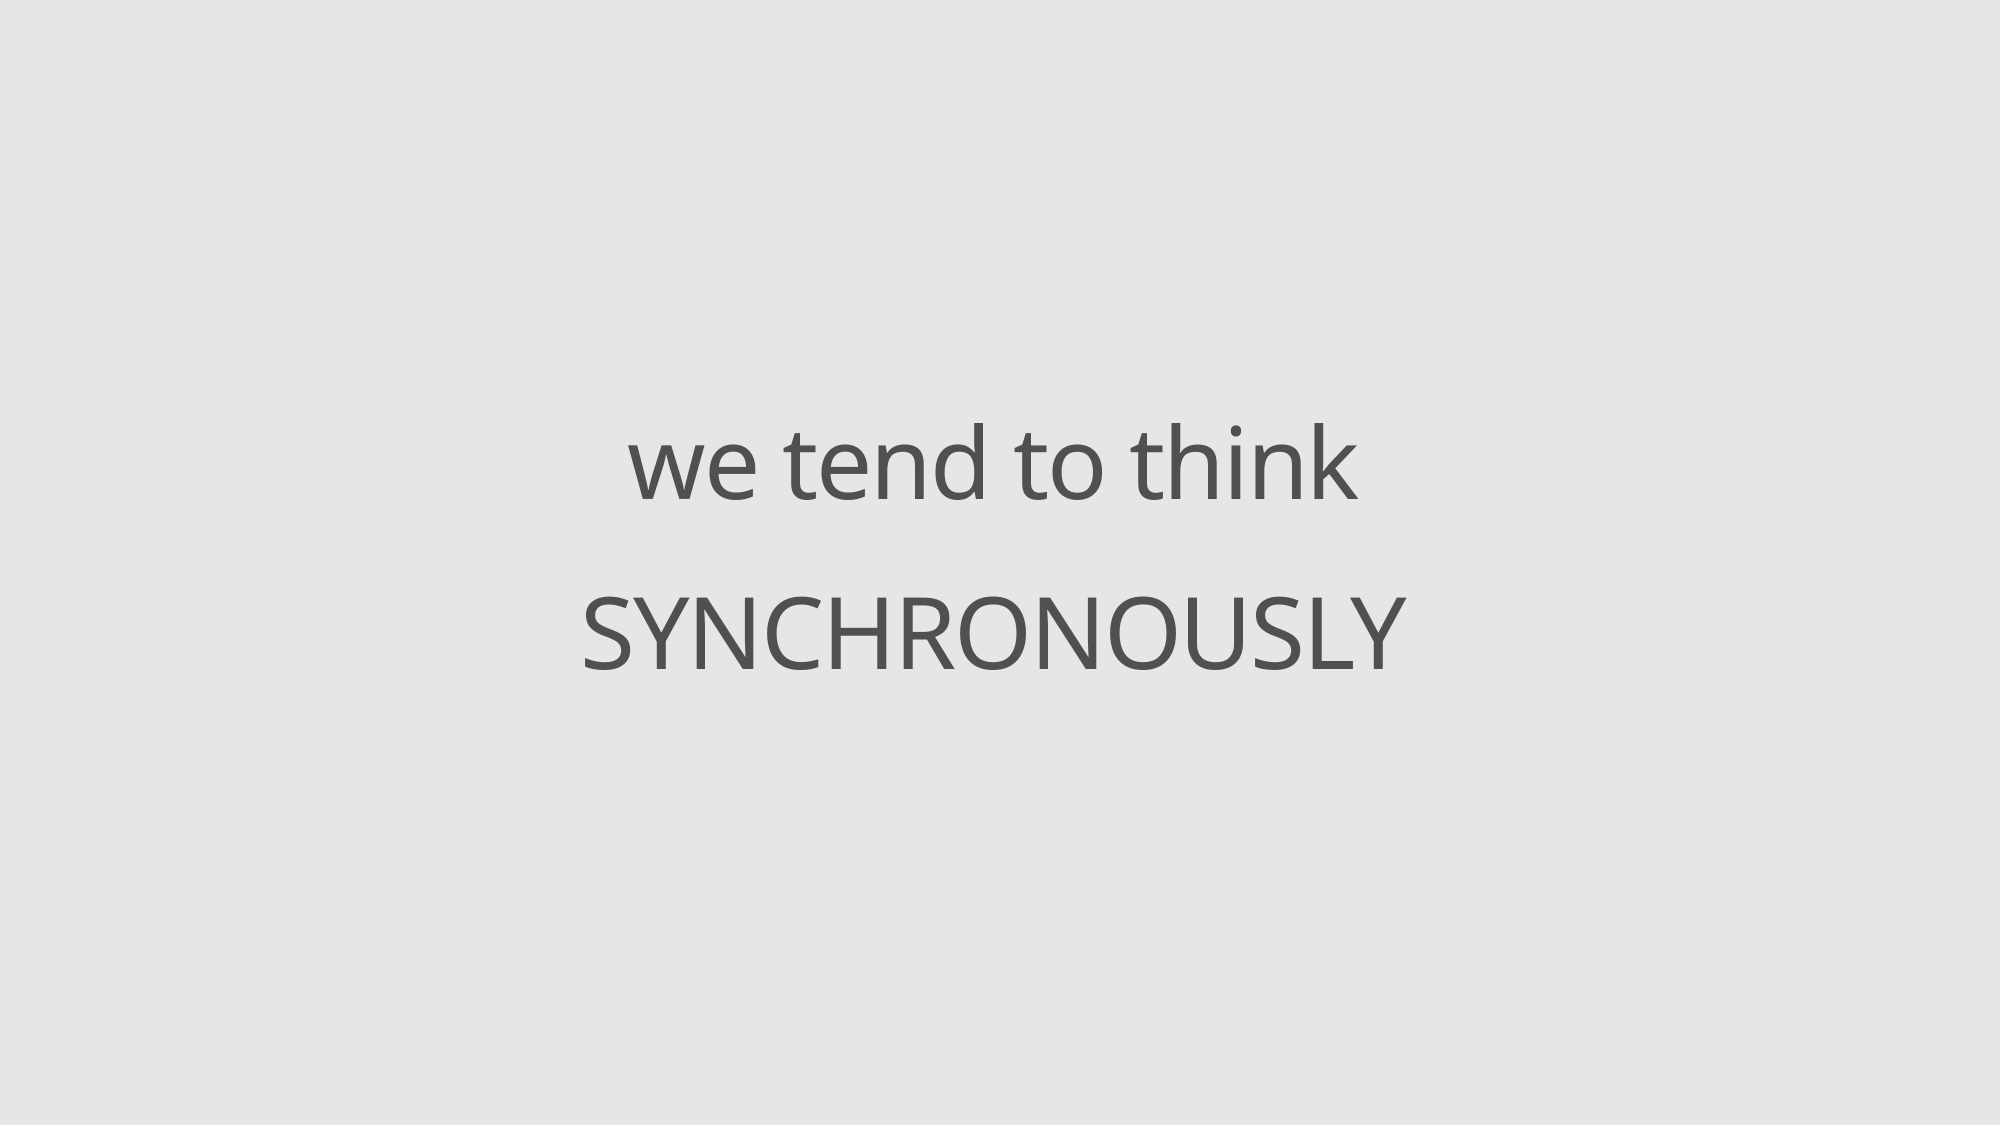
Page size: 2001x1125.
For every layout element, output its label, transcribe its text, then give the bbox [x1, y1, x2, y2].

text_box SYNCHRONOUSLY [18, 568, 1970, 720]
text_box we tend to think [18, 397, 1970, 549]
